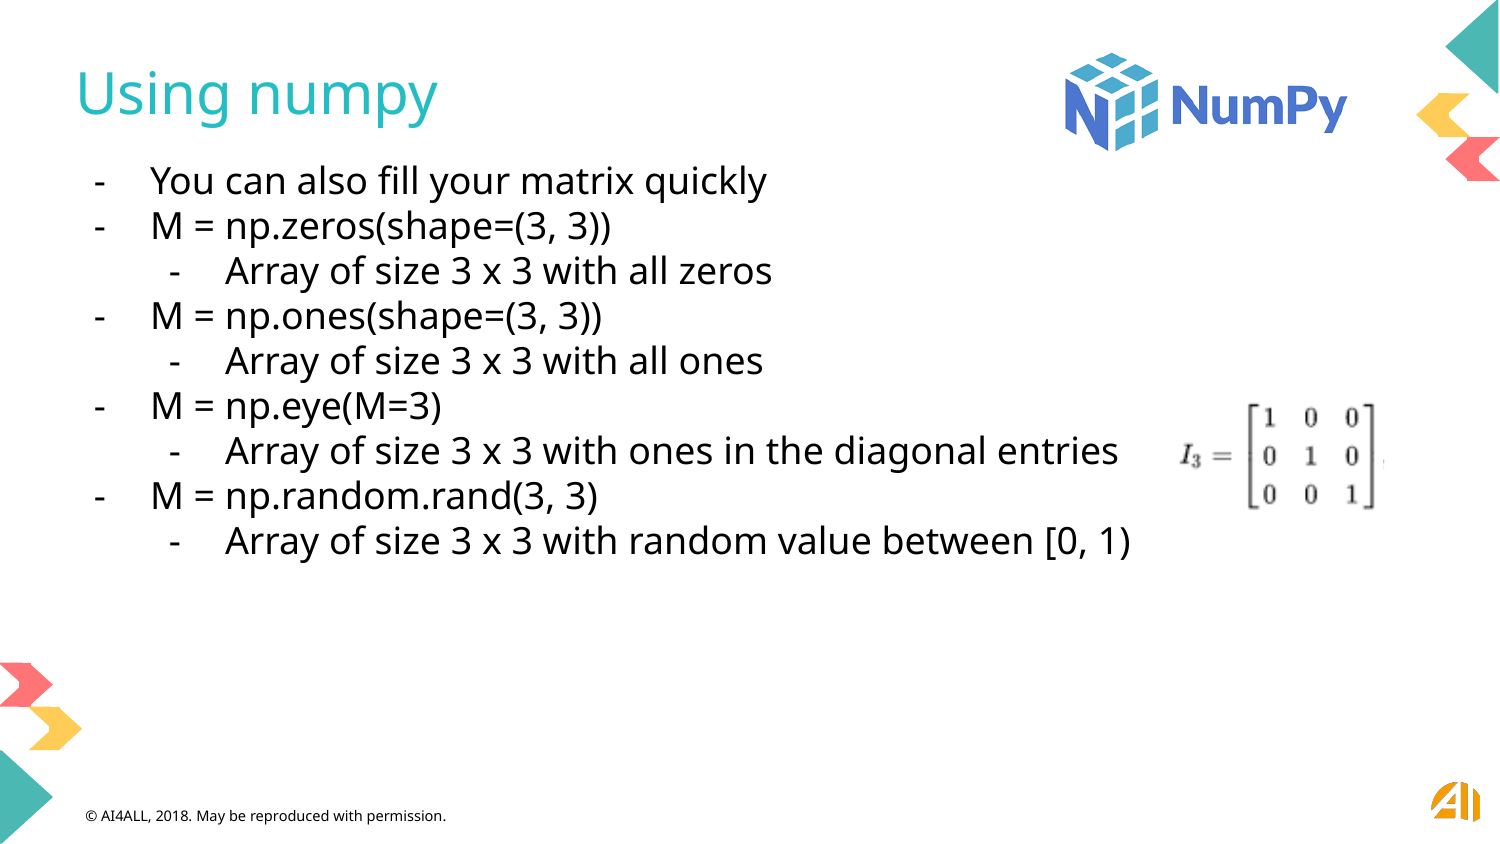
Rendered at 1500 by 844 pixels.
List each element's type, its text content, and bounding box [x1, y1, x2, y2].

title Using numpy [75, 56, 1039, 117]
list You can also fill your matrix quickly M = np.zeros(shape=(3, 3)) Array of size 3 x 3 with all zeros M = np.ones(shape=(3, 3)) Array of size 3 x 3 with all ones M = np.eye(M=3) Array of size 3 x 3 with ones in the diagonal entries M = np.random.rand(3, 3) Array of size 3 x 3 with random value between [0, 1) [75, 157, 1385, 707]
picture [1044, 29, 1367, 174]
picture [1175, 353, 1385, 560]
picture [1431, 782, 1480, 822]
